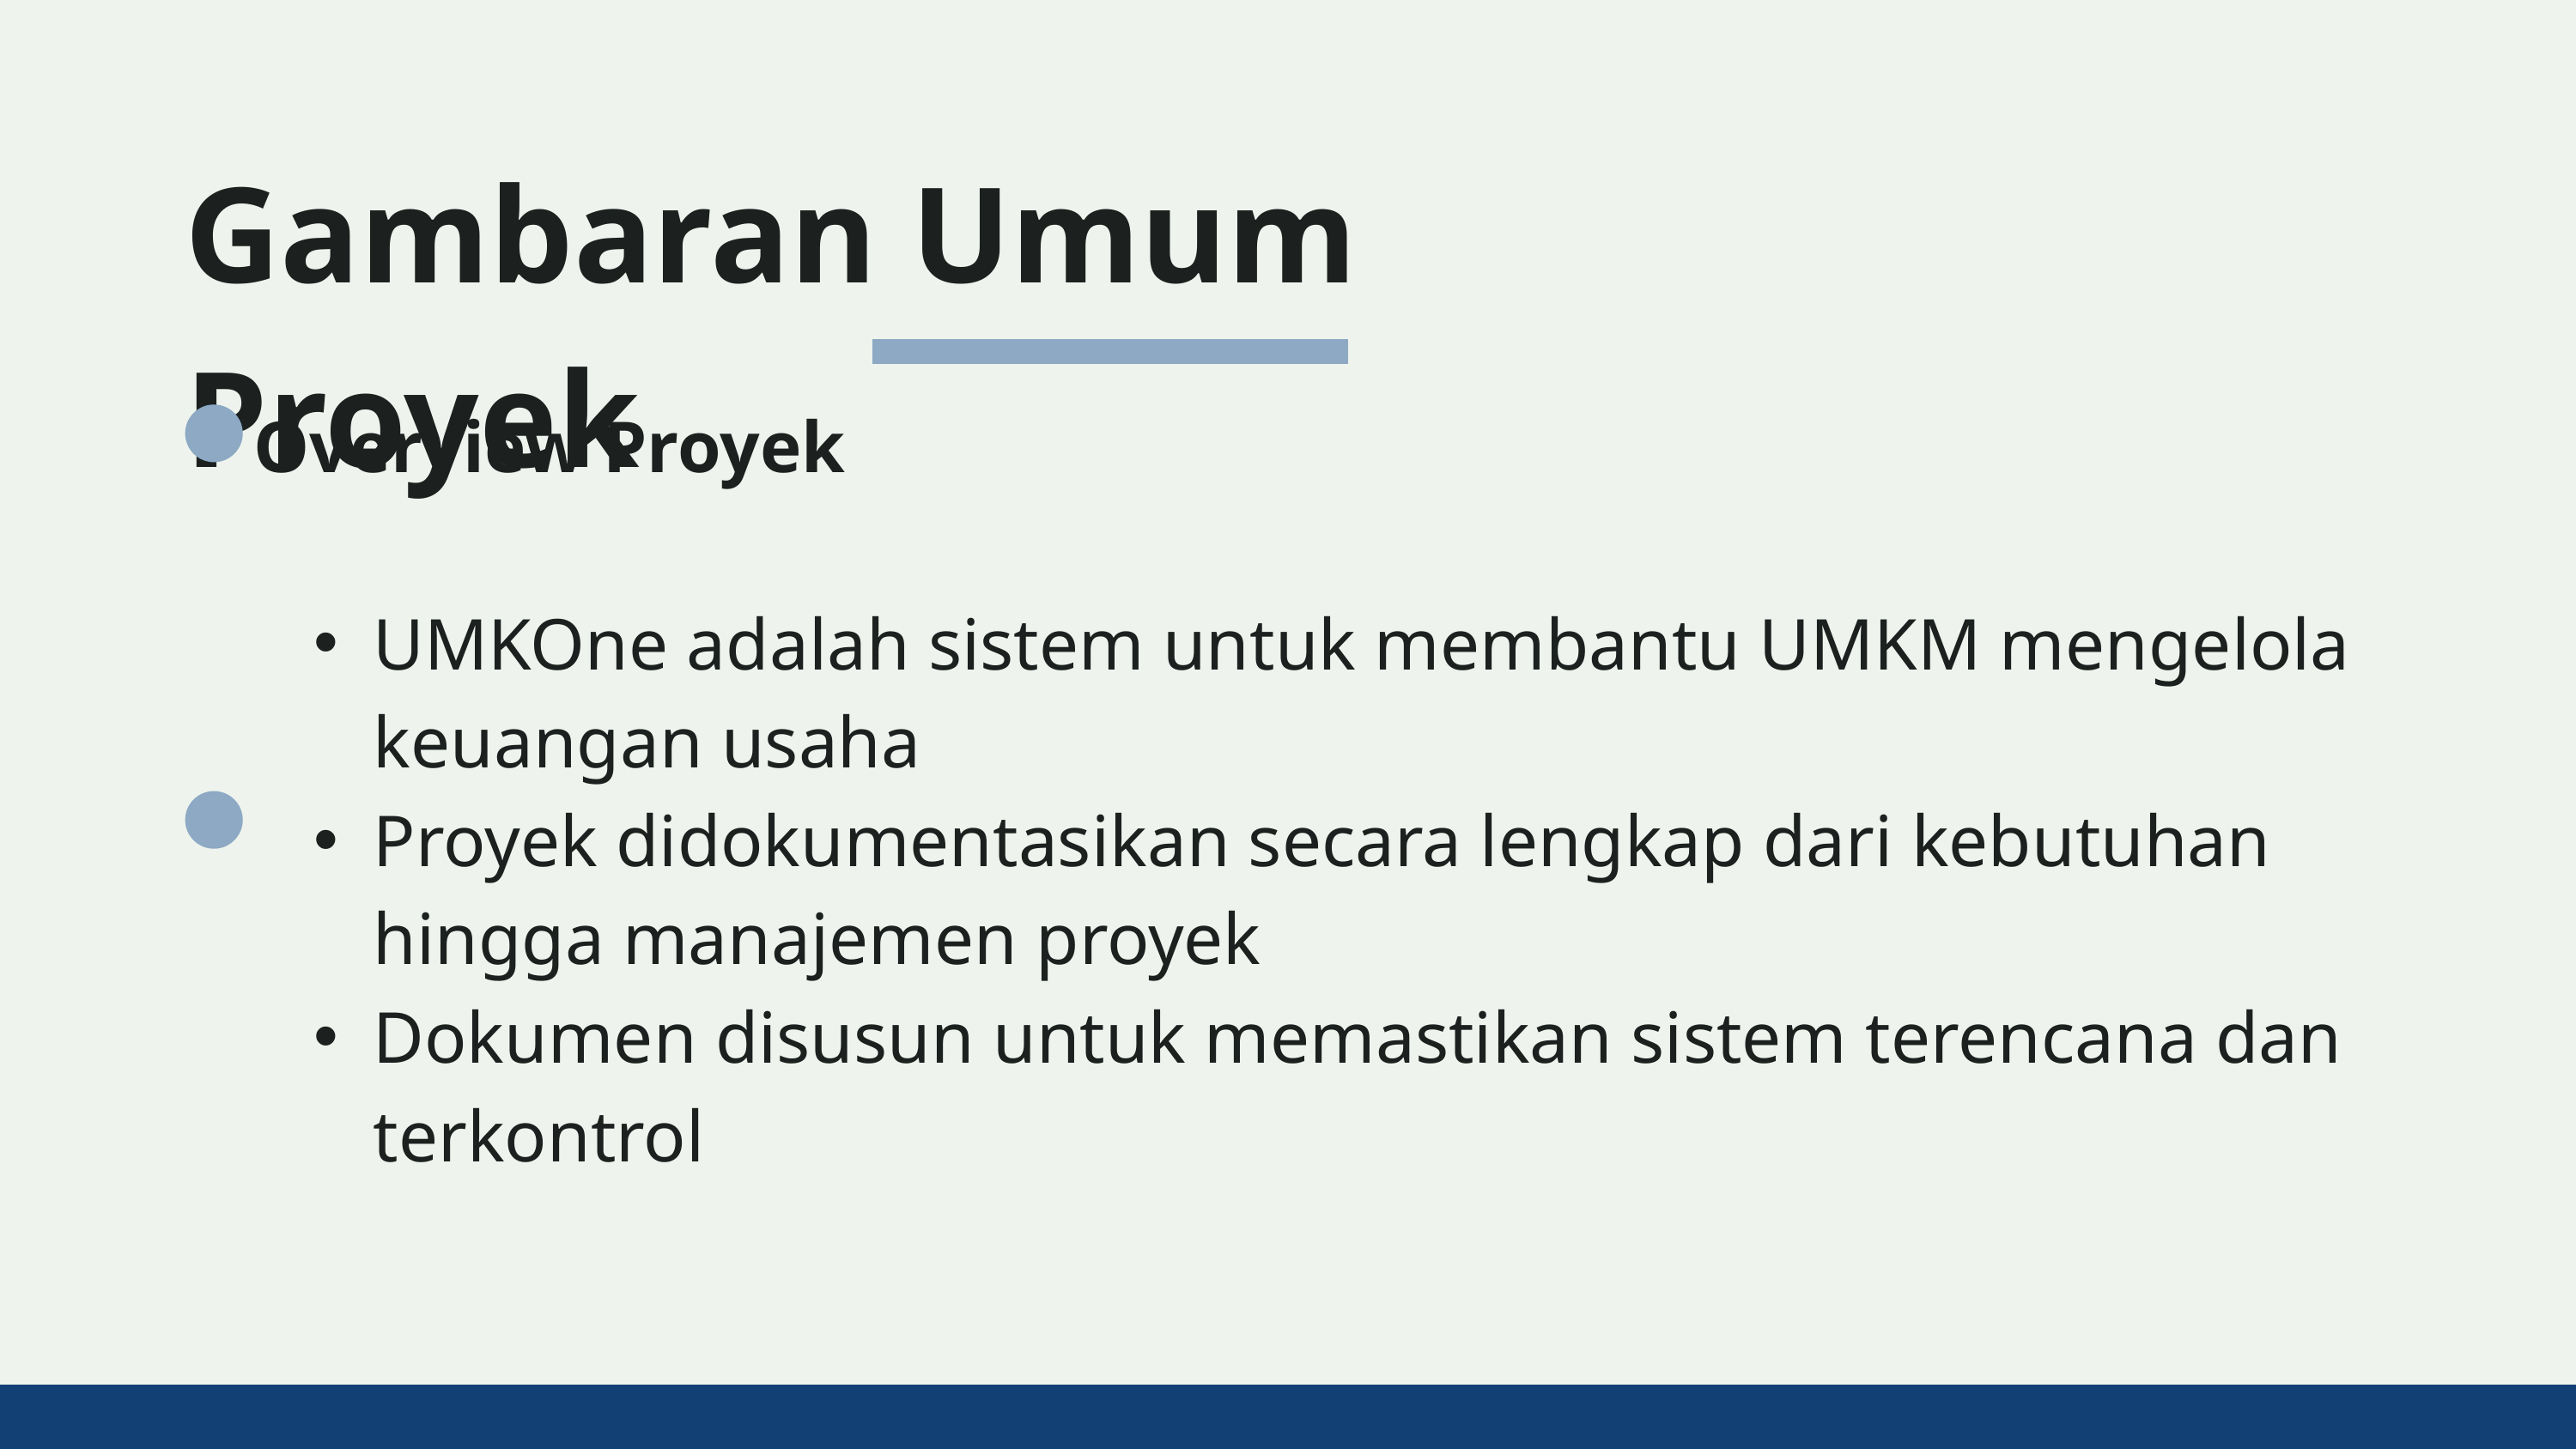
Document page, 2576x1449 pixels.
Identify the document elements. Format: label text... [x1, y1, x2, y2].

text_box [0, 1384, 2576, 1449]
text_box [185, 403, 243, 463]
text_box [872, 338, 1348, 365]
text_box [185, 791, 243, 849]
text_box Gambaran Umum Proyek [185, 124, 1642, 494]
text_box Overview Proyek UMKOne adalah sistem untuk membantu UMKM mengelola keuangan usaha Proyek didokumentasikan secara lengkap dari kebutuhan hingga manajemen proyek Dokumen disusun untuk memastikan sistem terencana dan terkontrol [253, 388, 2442, 1176]
